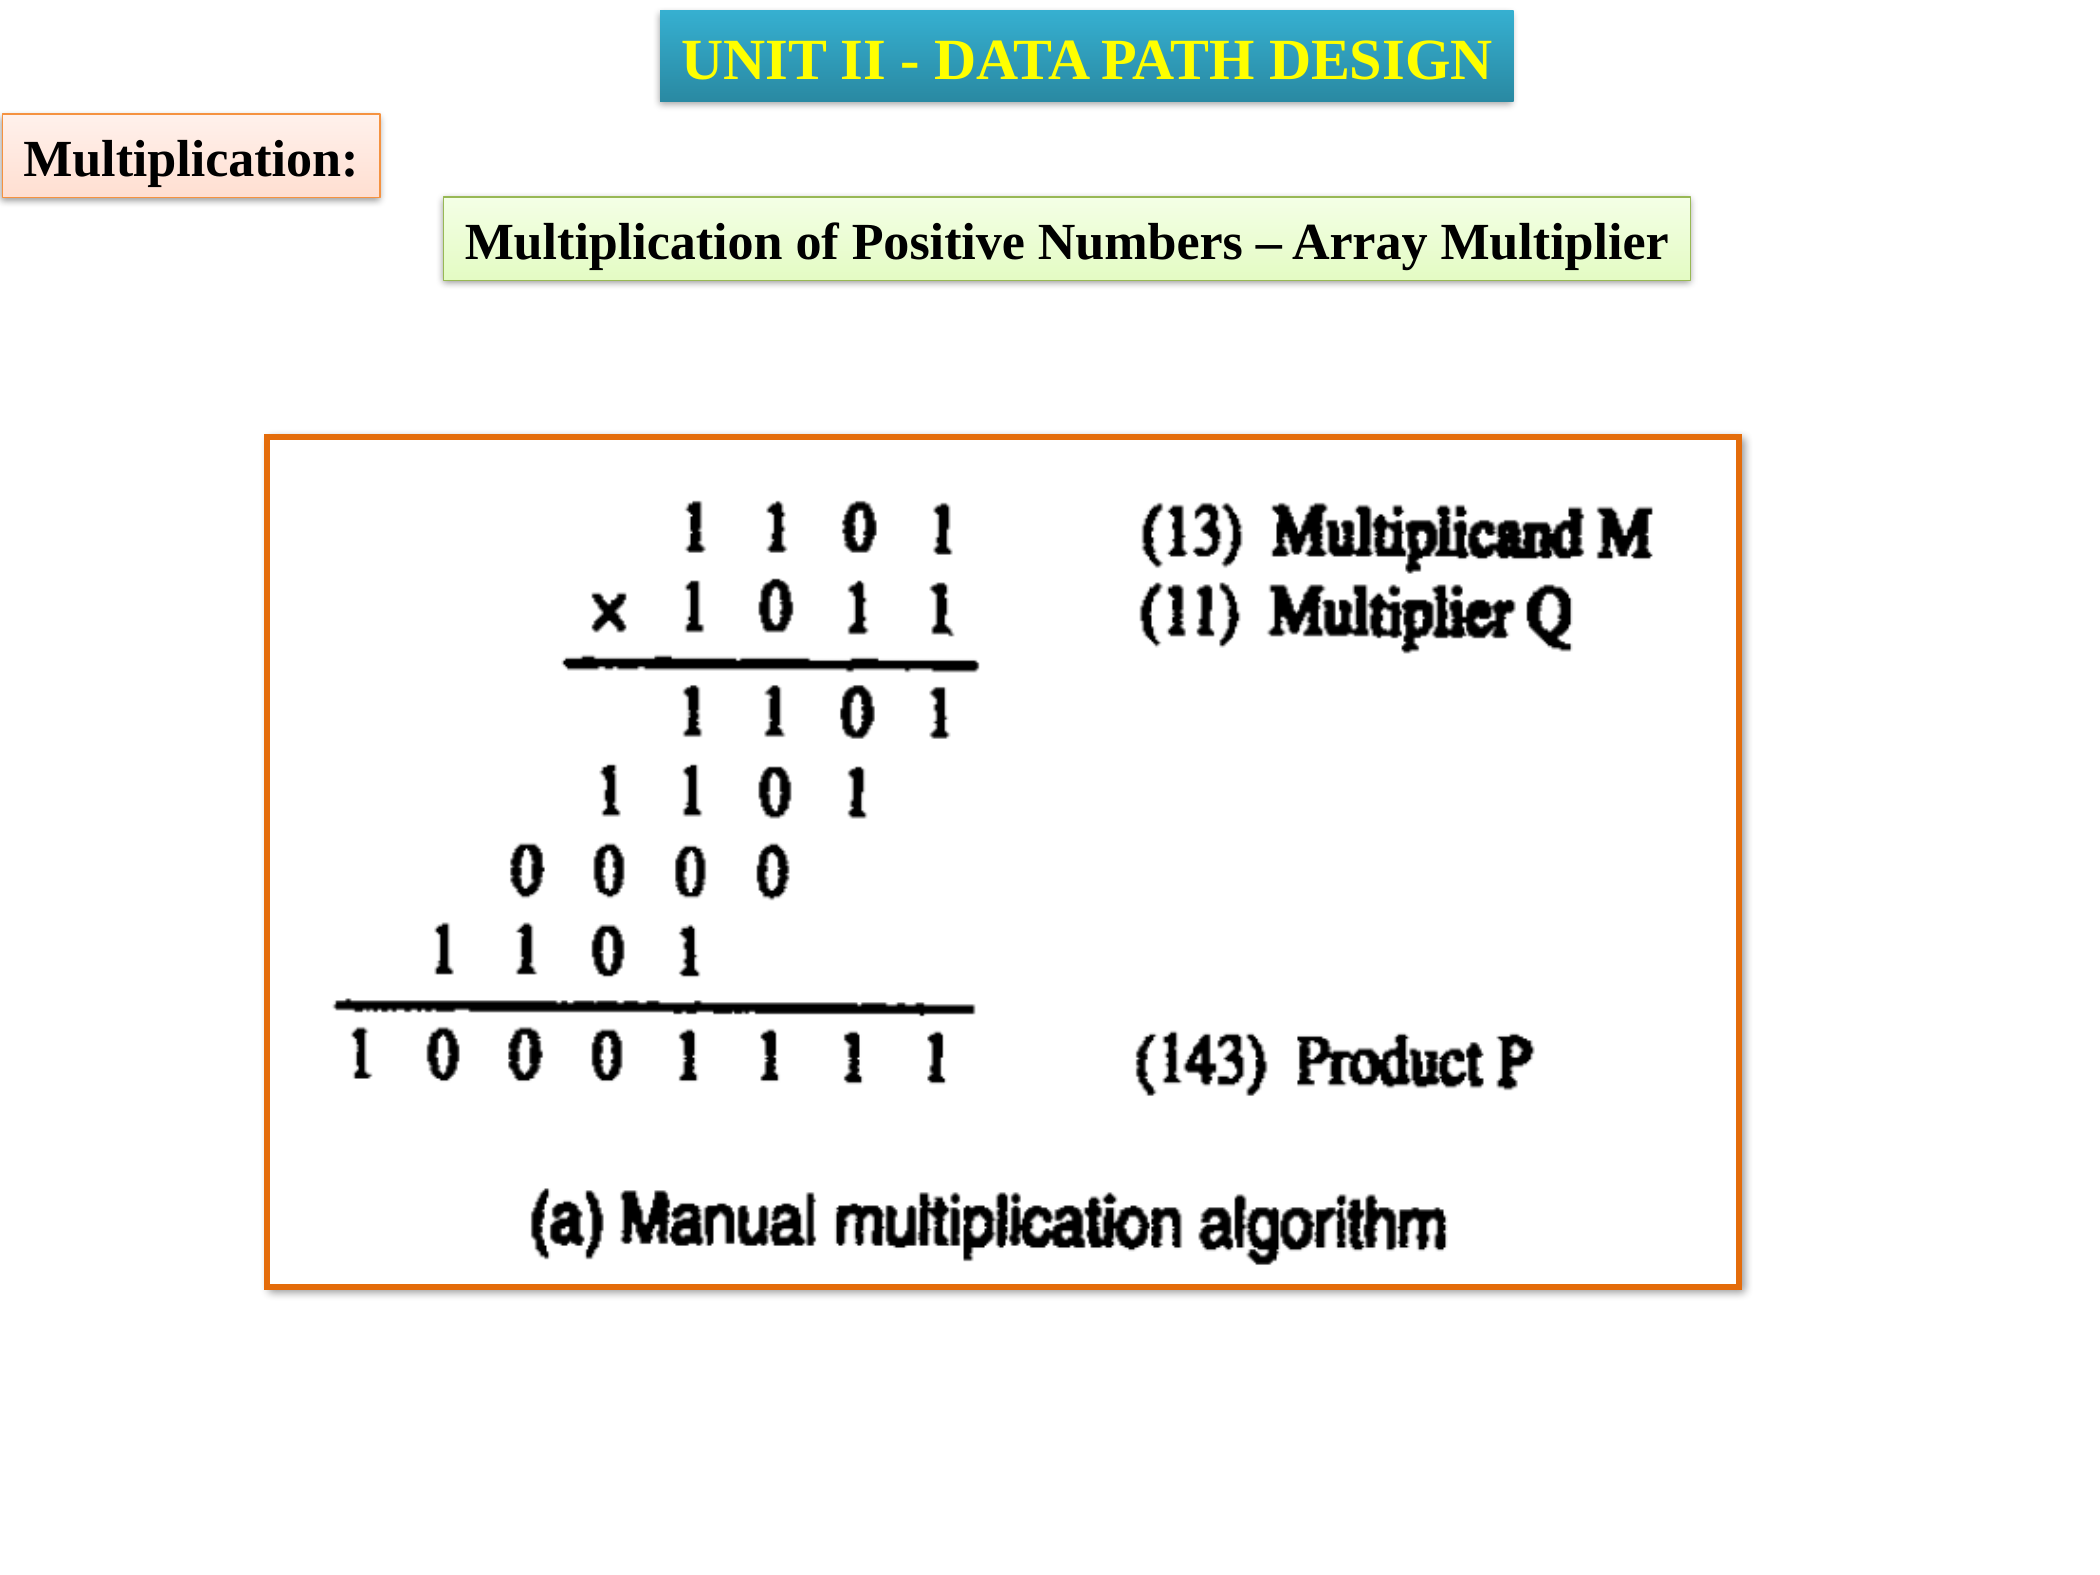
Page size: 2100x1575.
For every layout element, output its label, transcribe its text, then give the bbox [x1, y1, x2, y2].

picture [270, 439, 1737, 1284]
text_box Multiplication of Positive Numbers – Array Multiplier [443, 196, 1691, 281]
text_box Multiplication: [2, 113, 381, 198]
text_box UNIT II - DATA PATH DESIGN [660, 10, 1514, 102]
